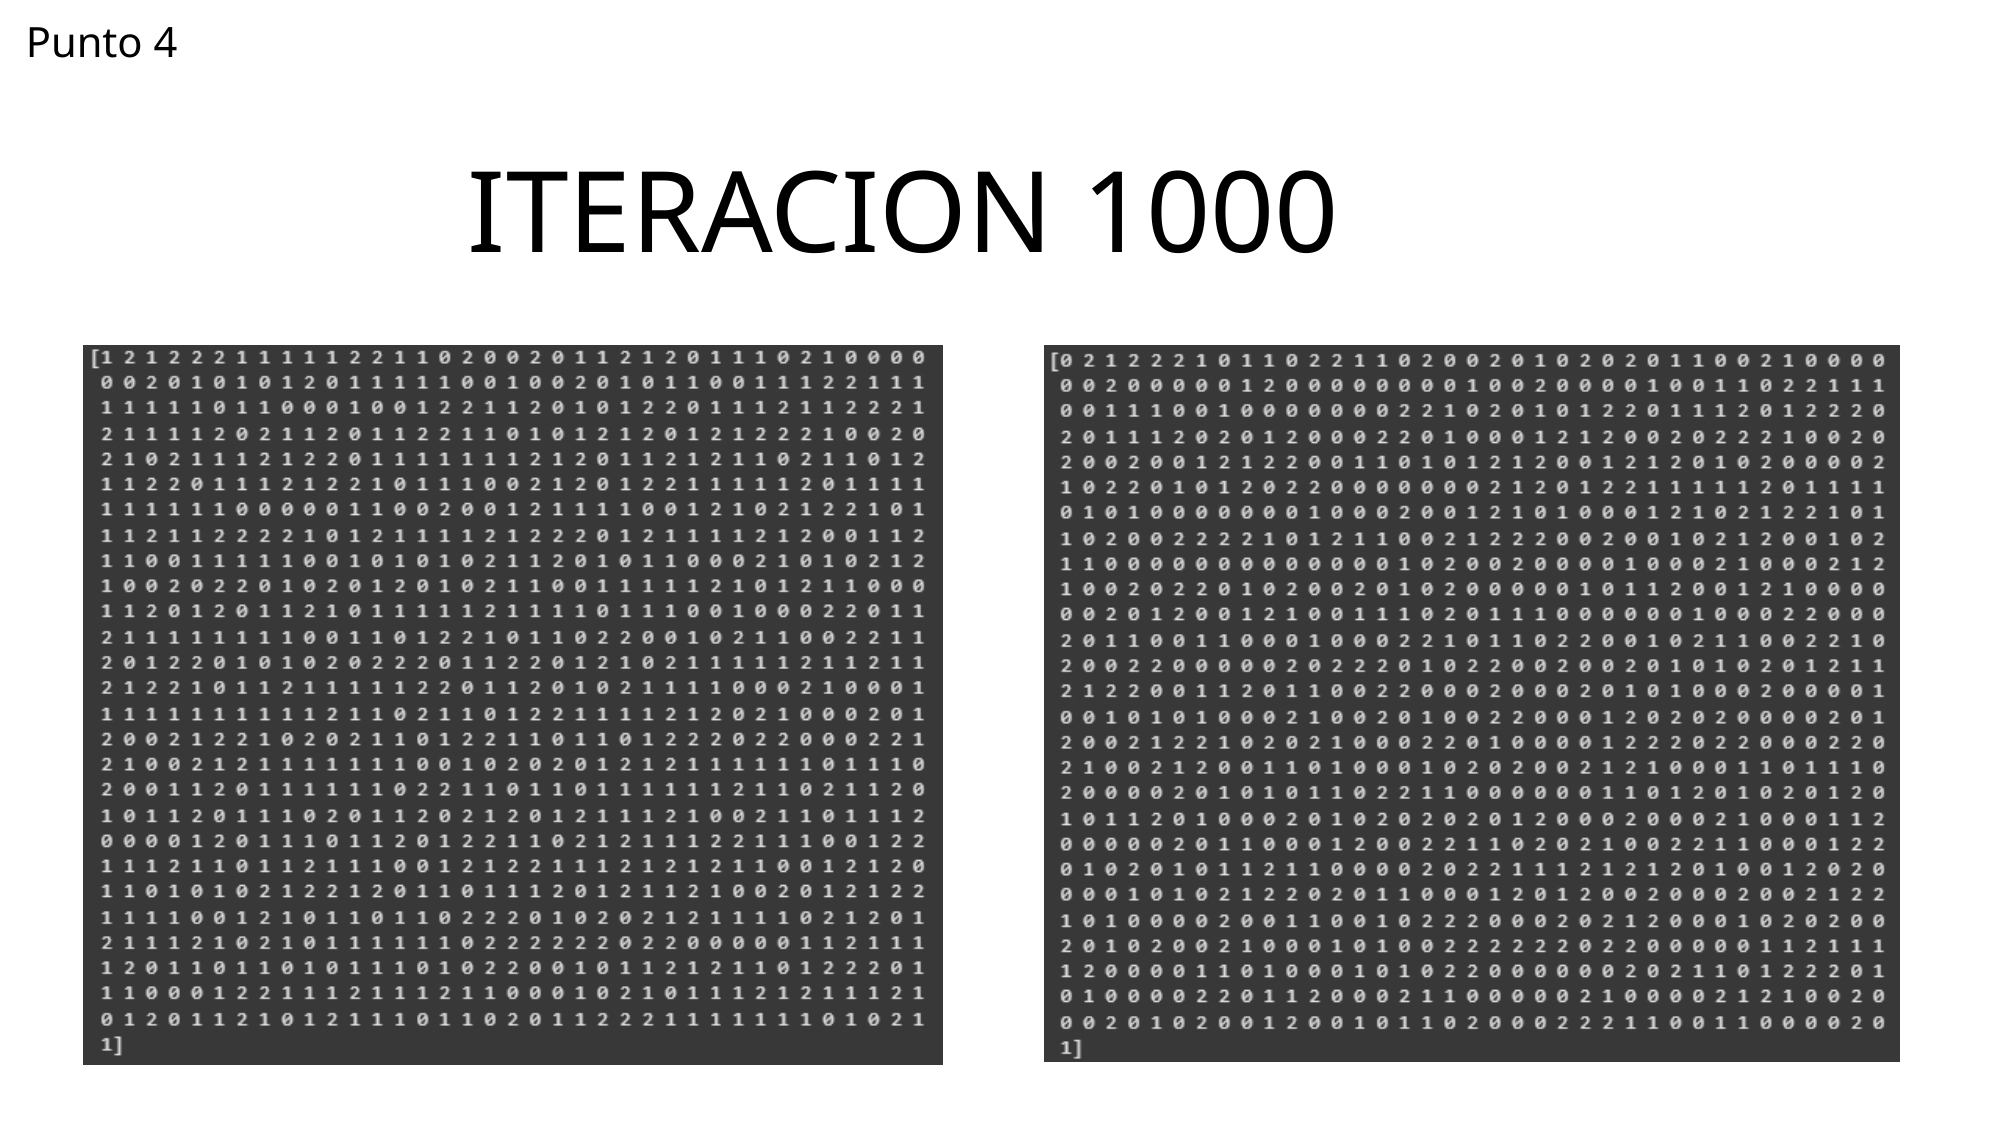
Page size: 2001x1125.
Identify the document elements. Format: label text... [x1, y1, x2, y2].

text_box ITERACION 1000 [430, 132, 1377, 282]
picture [83, 345, 943, 1065]
picture [1044, 345, 1900, 1062]
text_box Punto 4 [0, 7, 204, 73]
